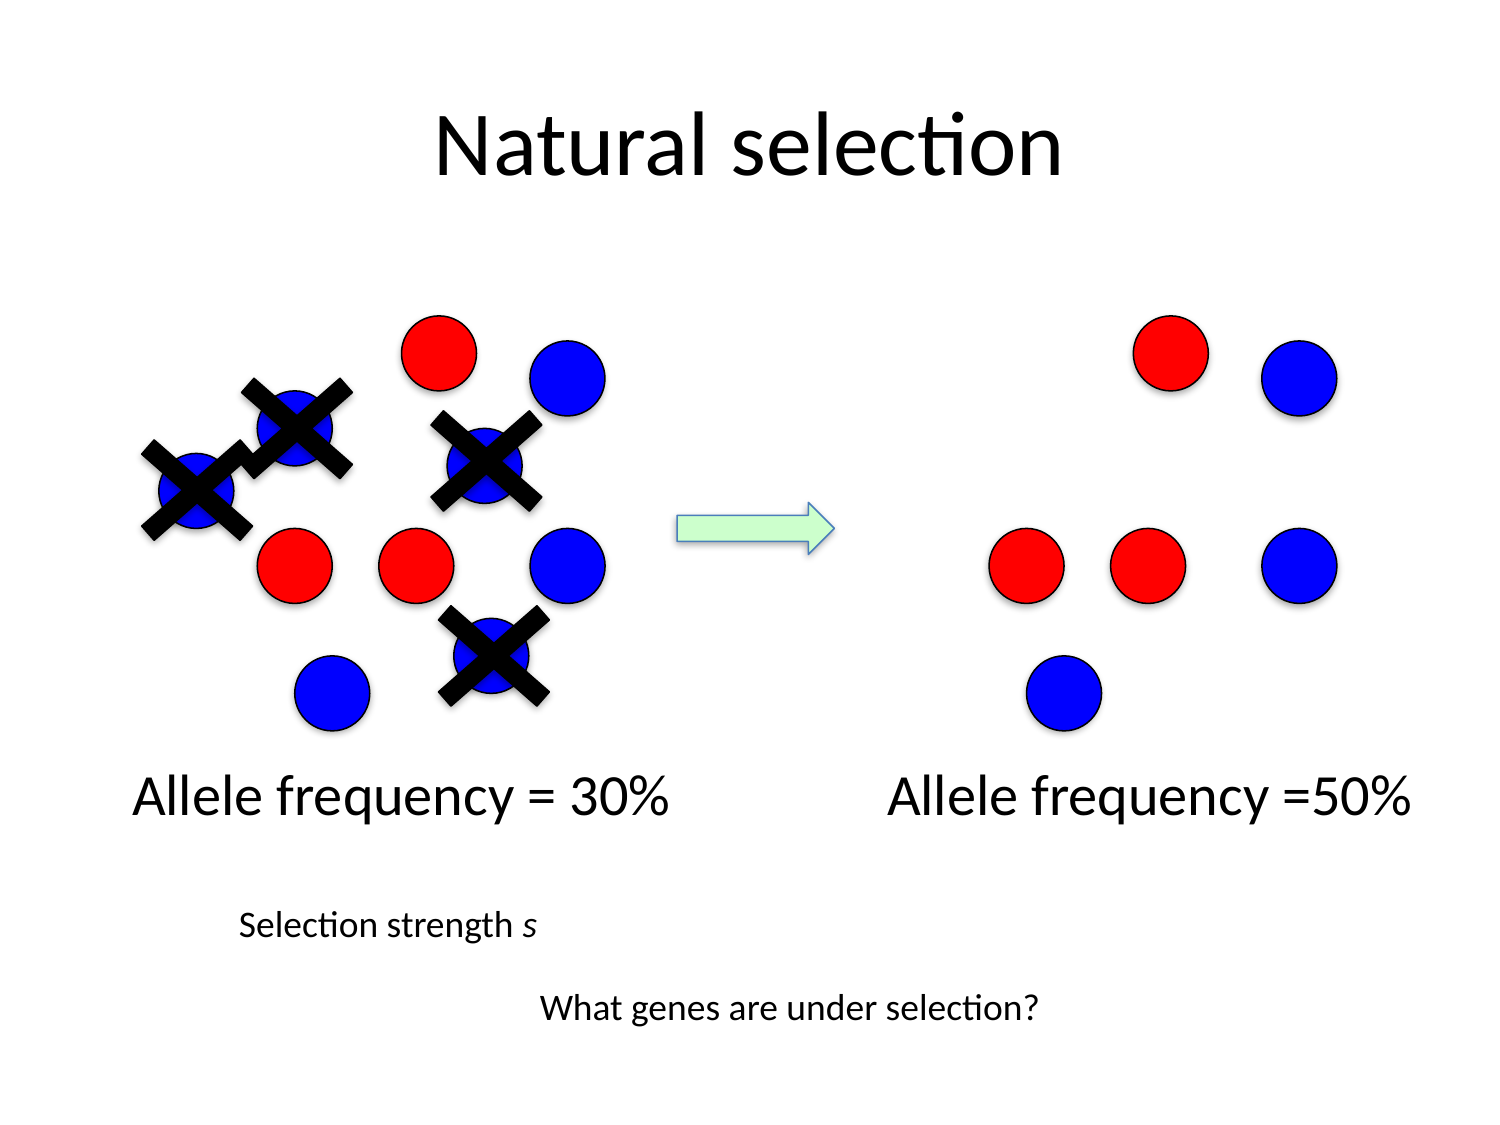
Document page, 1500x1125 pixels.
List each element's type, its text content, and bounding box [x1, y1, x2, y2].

text_box [437, 605, 550, 707]
text_box [283, 453, 310, 467]
text_box [221, 481, 235, 505]
text_box [178, 452, 215, 472]
text_box [378, 527, 455, 605]
text_box [1132, 315, 1210, 392]
text_box [478, 680, 507, 695]
text_box [1261, 527, 1338, 605]
text_box [511, 454, 523, 476]
text_box [141, 439, 254, 541]
text_box [240, 377, 354, 480]
text_box [1109, 527, 1187, 605]
text_box [469, 486, 503, 505]
text_box What genes are under selection? [525, 975, 1056, 1125]
text_box [446, 452, 462, 478]
text_box [1261, 340, 1338, 417]
text_box [277, 390, 315, 411]
text_box [430, 410, 543, 512]
text_box [529, 527, 606, 605]
text_box [293, 655, 371, 732]
text_box [400, 315, 478, 392]
text_box [1025, 655, 1103, 732]
text_box Allele frequency =50% [872, 749, 1428, 835]
title Natural selection [75, 45, 1425, 233]
text_box [676, 501, 835, 556]
text_box Selection strength s [224, 892, 552, 953]
text_box [158, 480, 172, 505]
text_box [321, 421, 334, 442]
text_box [453, 645, 469, 672]
text_box [518, 649, 530, 669]
text_box Allele frequency = 30% [117, 749, 686, 835]
text_box [988, 527, 1065, 605]
text_box [256, 417, 272, 445]
text_box [181, 514, 212, 530]
text_box [473, 617, 512, 638]
text_box [470, 427, 502, 444]
text_box [256, 527, 334, 605]
text_box [529, 340, 606, 417]
